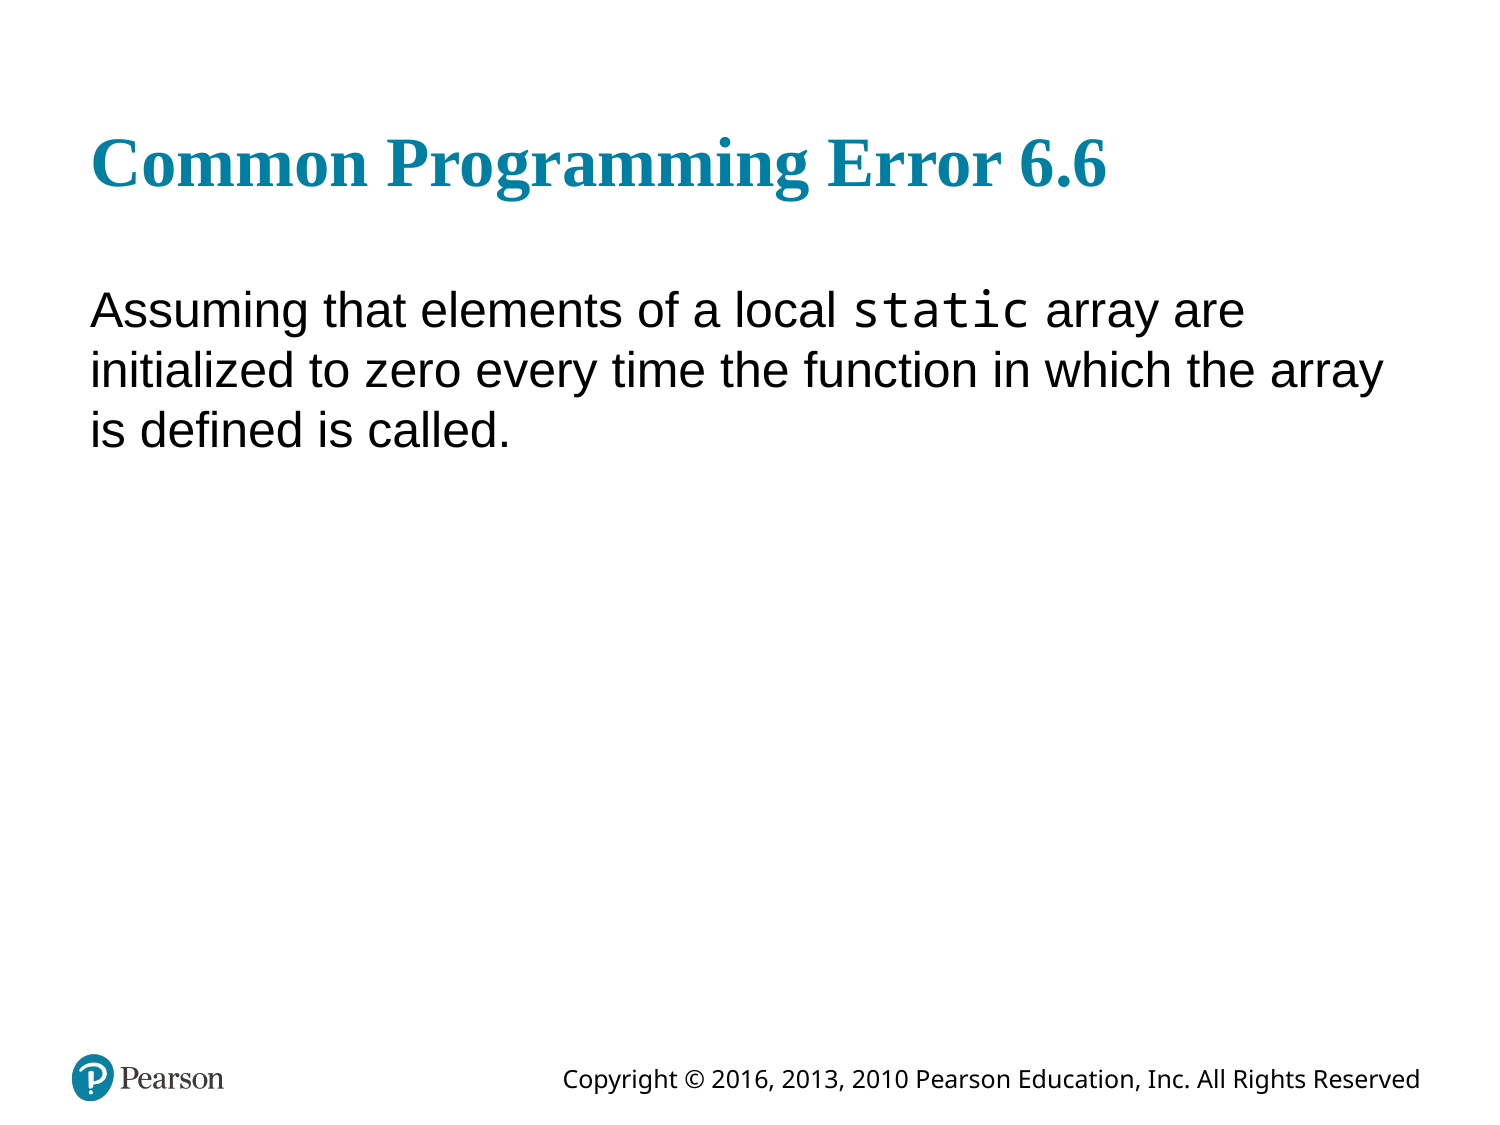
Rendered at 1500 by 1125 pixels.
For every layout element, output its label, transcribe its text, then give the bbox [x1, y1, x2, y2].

picture [98, 1054, 224, 1101]
list Assuming that elements of a local static array are initialized to zero every time the function in which the array is defined is called. [75, 262, 1425, 464]
picture [72, 1054, 88, 1070]
picture [72, 1087, 83, 1101]
picture [80, 1063, 106, 1088]
title Common Programming Error 6.6 [75, 35, 1425, 216]
